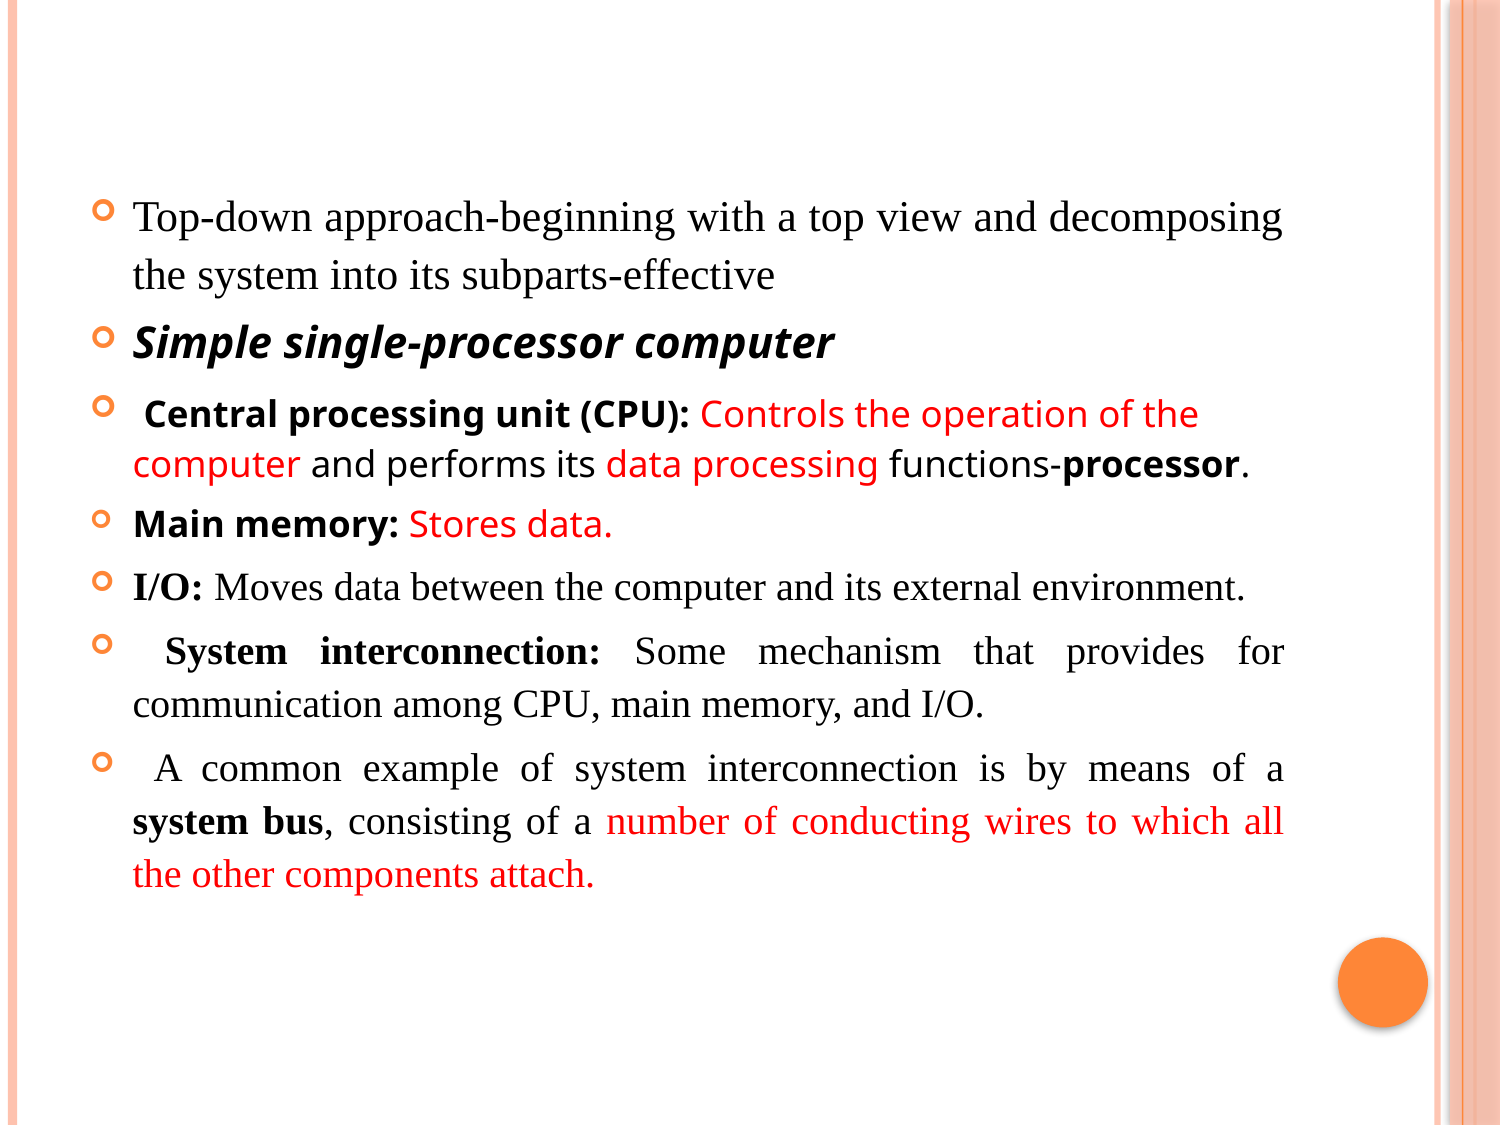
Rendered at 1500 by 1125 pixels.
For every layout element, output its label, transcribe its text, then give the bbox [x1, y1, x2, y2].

list Top-down approach-beginning with a top view and decomposing the system into its subparts-effective Simple single-processor computer Central processing unit (CPU): Controls the operation of the computer and performs its data processing functions-processor. Main memory: Stores data. I/O: Moves data between the computer and its external environment. System interconnection: Some mechanism that provides for communication among CPU, main memory, and I/O. A common example of system interconnection is by means of a system bus, consisting of a number of conducting wires to which all the other components attach. [75, 174, 1300, 975]
